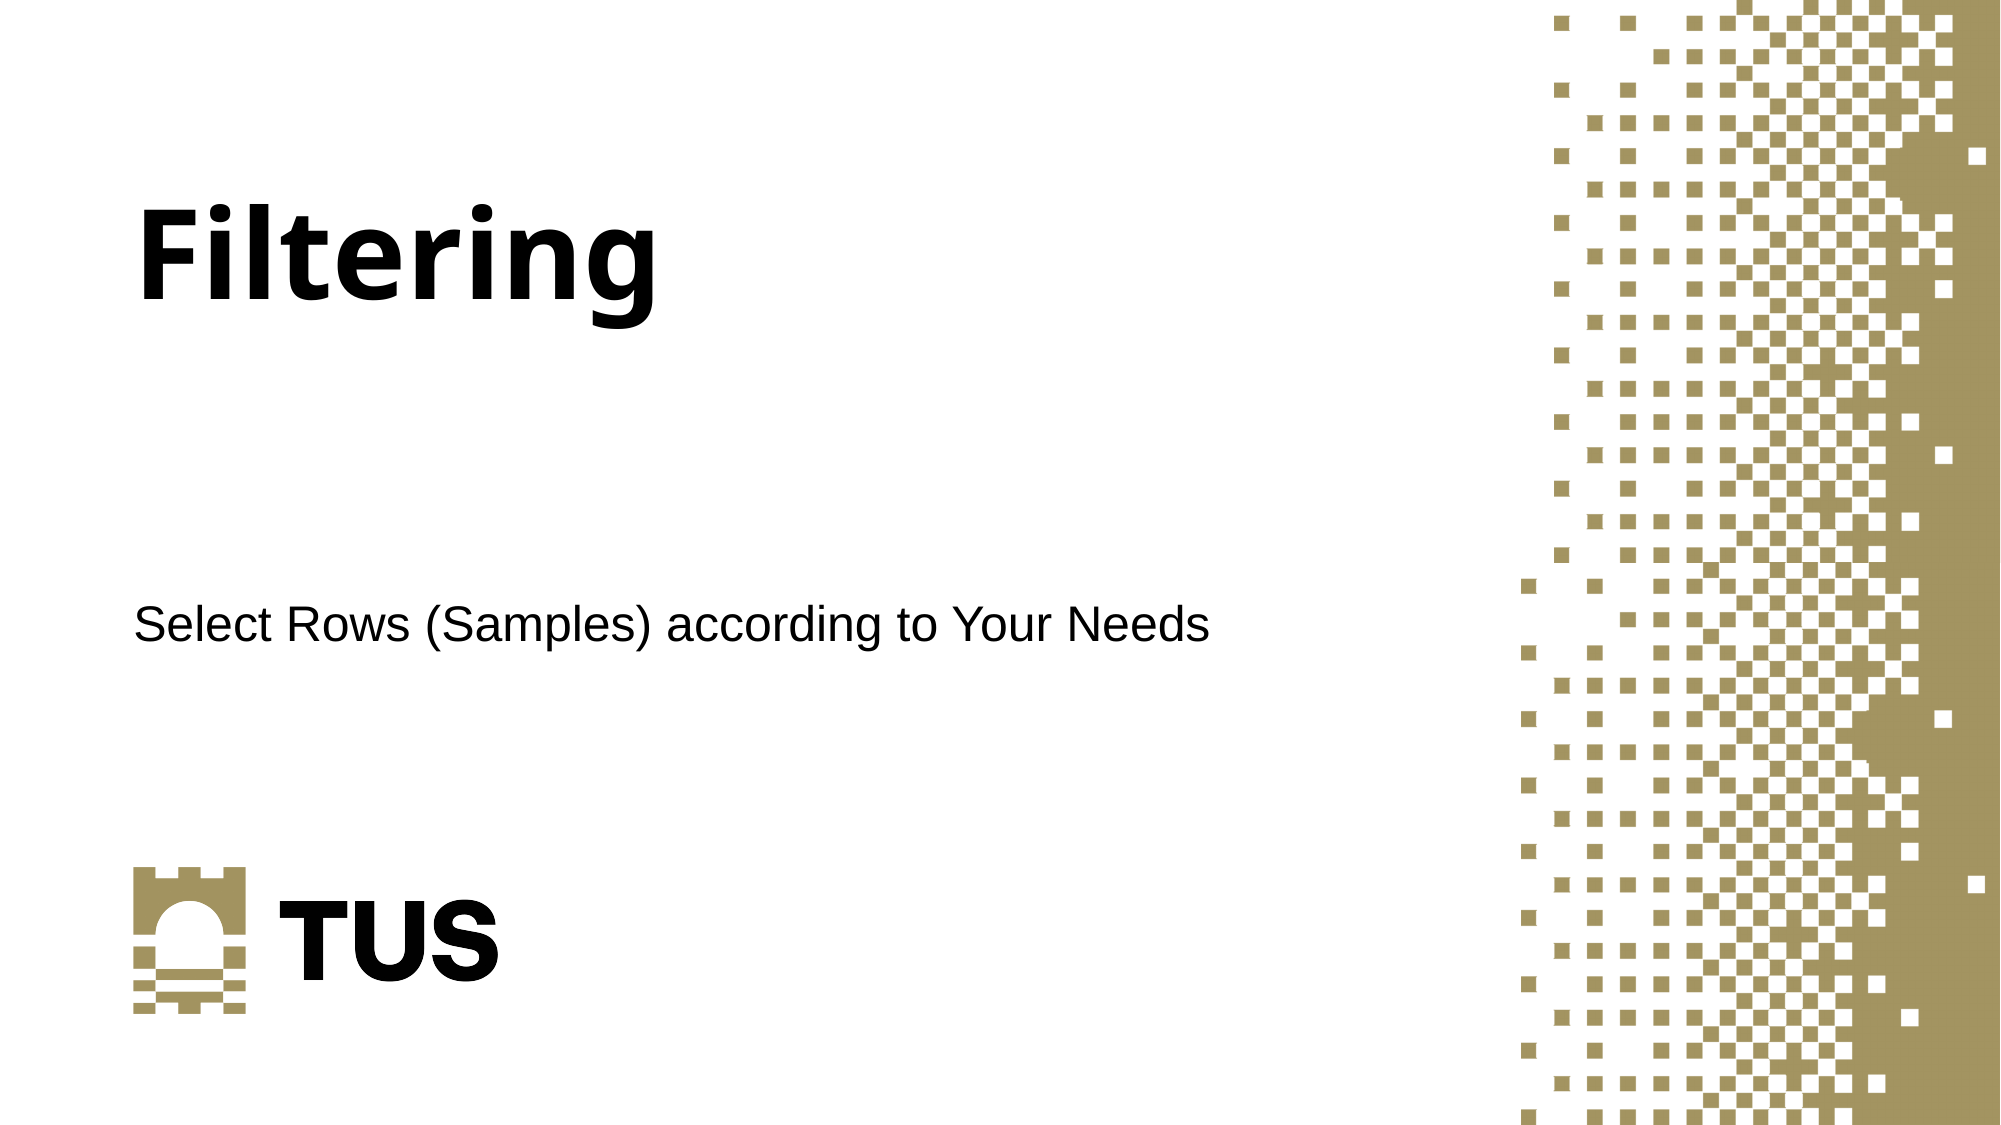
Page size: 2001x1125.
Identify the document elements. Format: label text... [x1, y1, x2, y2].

subtitle Select Rows (Samples) according to Your Needs [133, 590, 1512, 796]
picture [133, 867, 498, 1014]
picture [1511, 0, 2001, 1125]
title Filtering [133, 184, 1512, 576]
